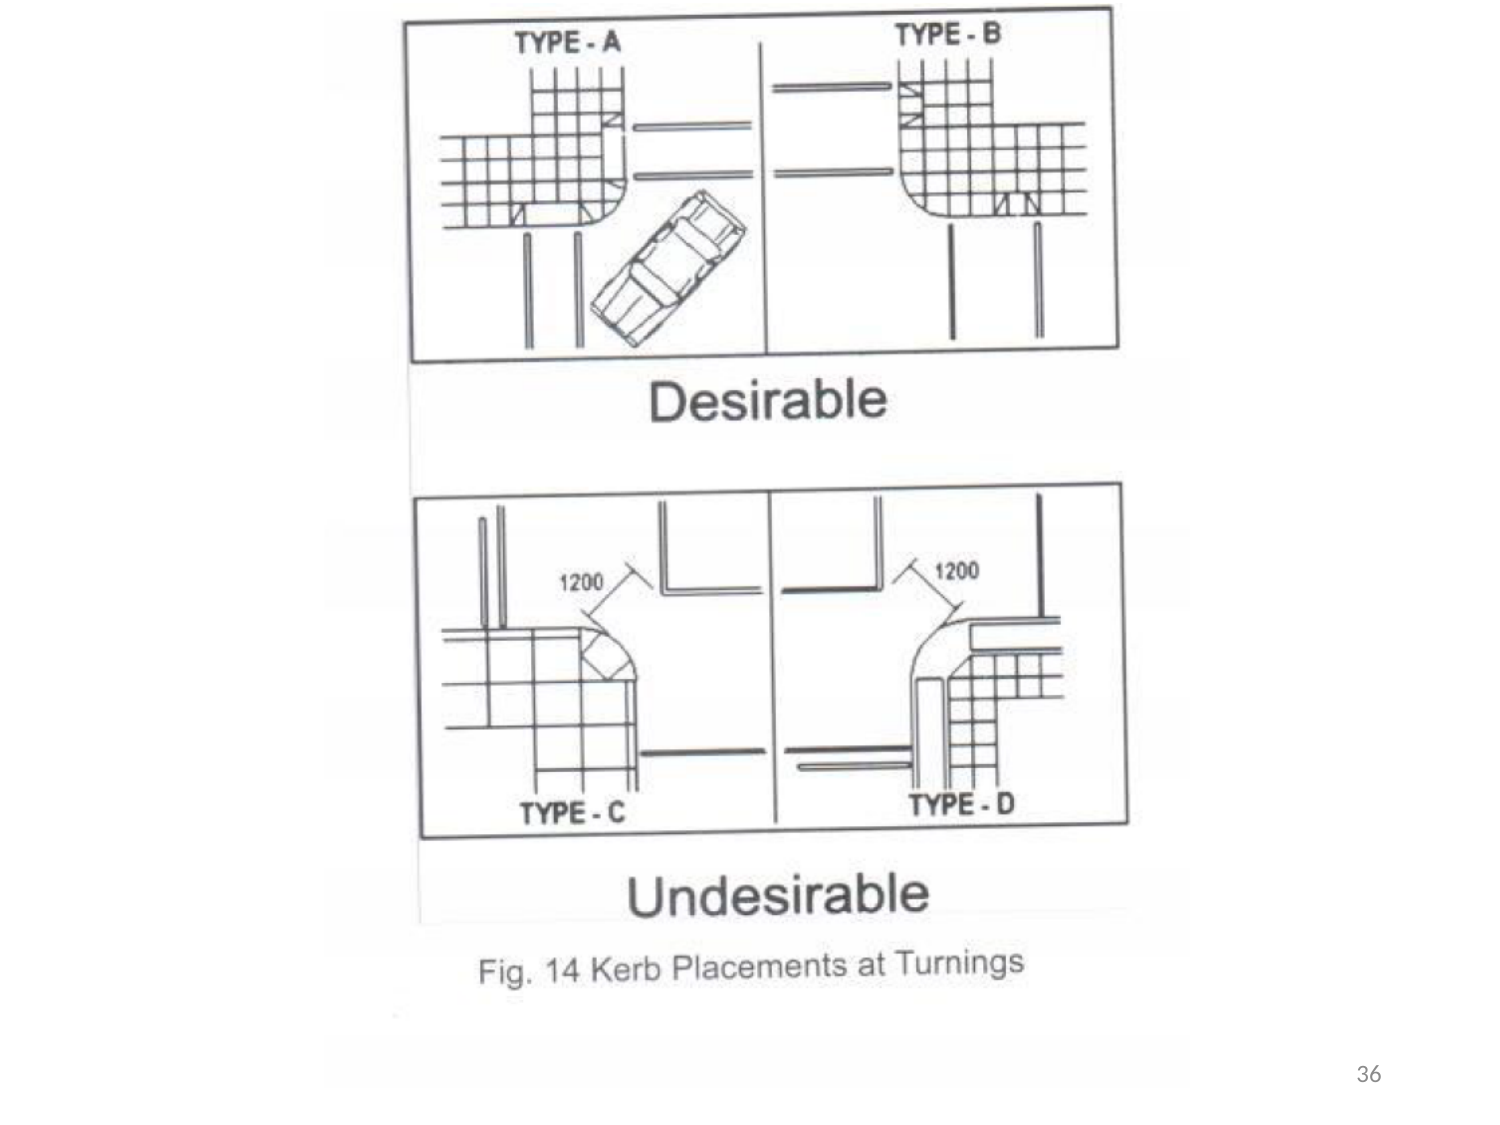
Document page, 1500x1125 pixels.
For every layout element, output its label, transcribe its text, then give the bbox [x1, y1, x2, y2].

picture [324, 3, 1190, 1088]
slide_number 36 [1059, 1042, 1397, 1103]
